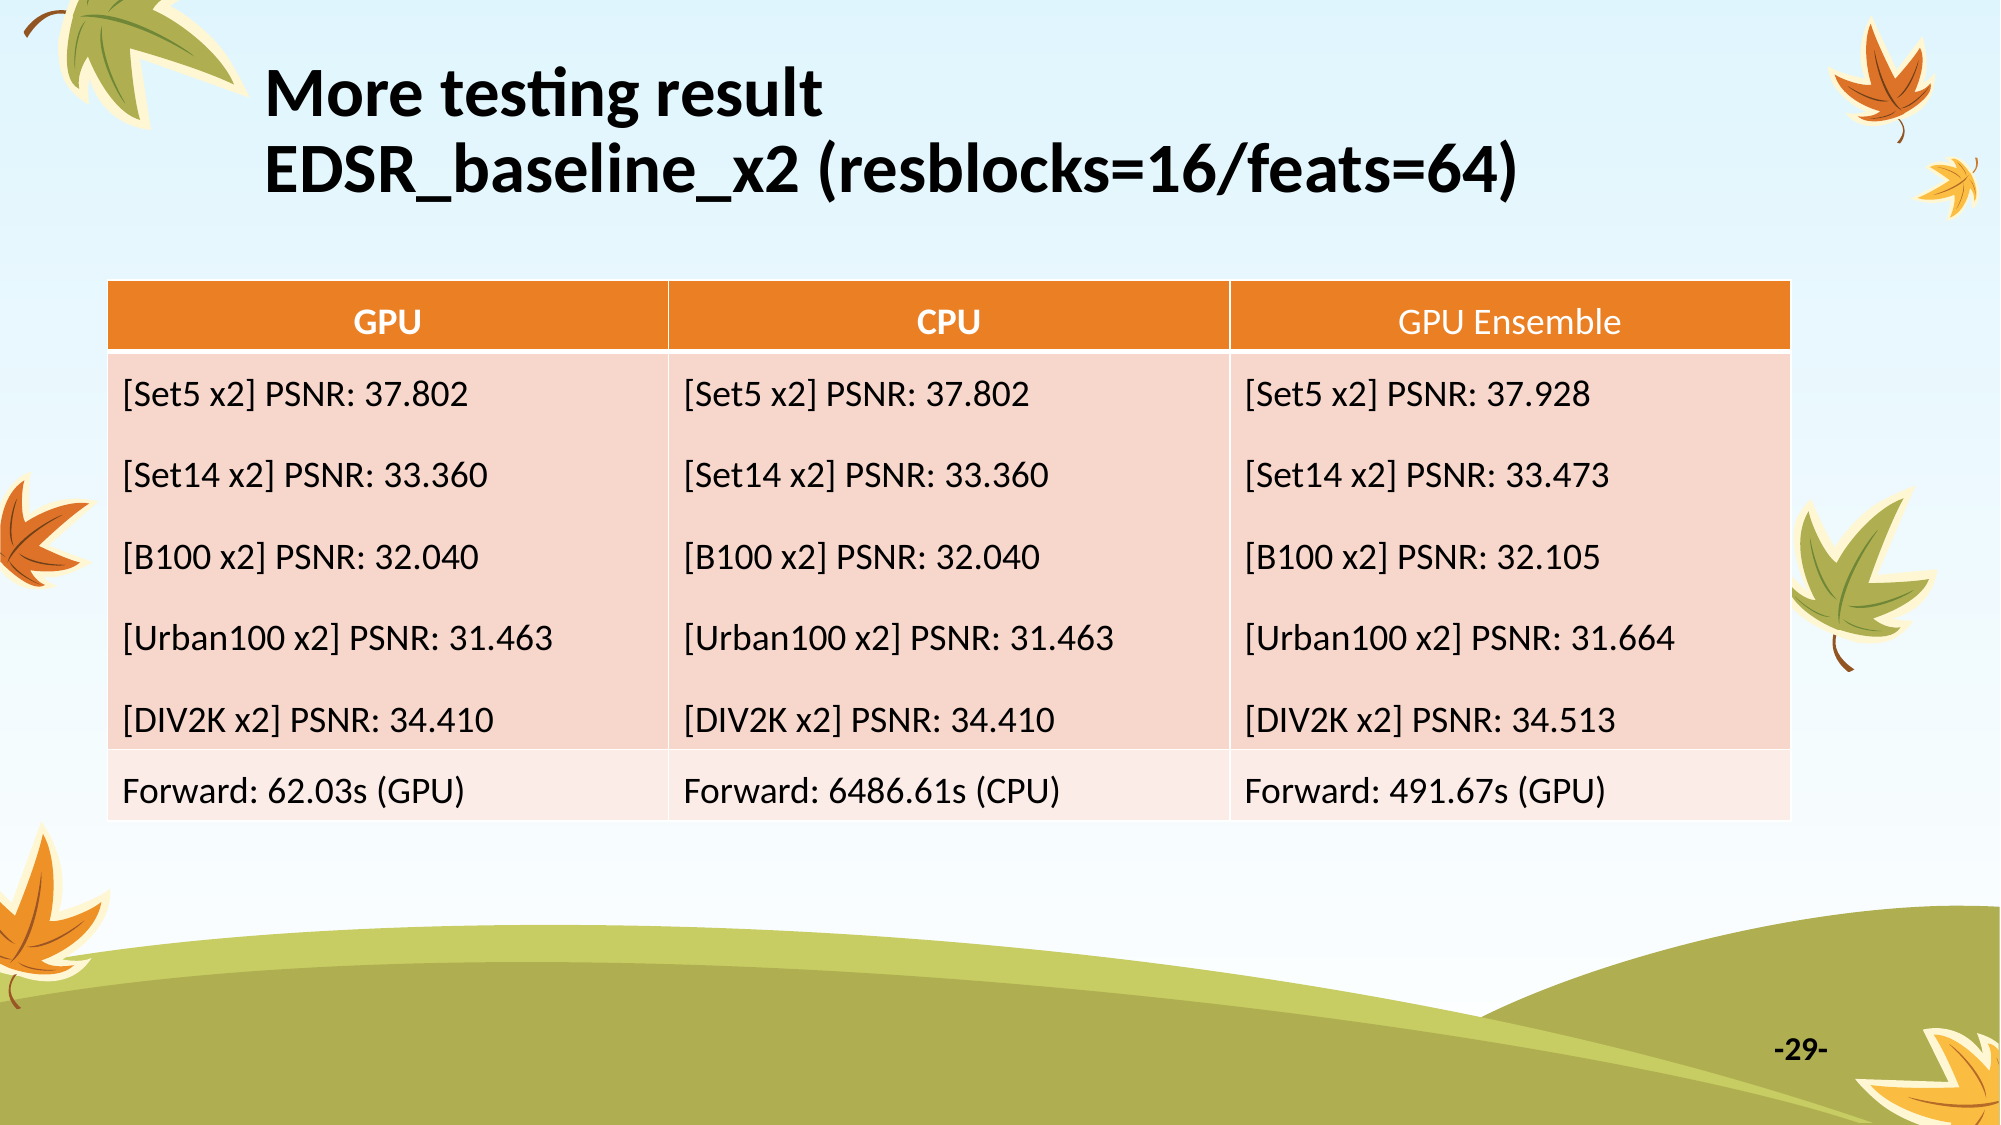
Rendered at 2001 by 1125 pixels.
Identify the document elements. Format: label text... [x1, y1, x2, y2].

table_cell Forward: 491.67s (GPU) [1231, 750, 1790, 820]
table_header GPU [108, 281, 668, 349]
table_cell Forward: 6486.61s (CPU) [669, 750, 1229, 820]
table_header GPU Ensemble [1231, 281, 1790, 349]
table_header CPU [669, 281, 1229, 349]
table_cell [Set5 x2] PSNR: 37.802 [Set14 x2] PSNR: 33.360 [B100 x2] PSNR: 32.040 [Urban100 x2] PSNR: 31.463 [DIV2K x2] PSNR: 34.410 [669, 354, 1229, 749]
table_cell Forward: 62.03s (GPU) [108, 750, 668, 820]
title More testing result EDSR_baseline_x2 (resblocks=16/feats=64) [249, 12, 1749, 216]
table_cell [Set5 x2] PSNR: 37.802 [Set14 x2] PSNR: 33.360 [B100 x2] PSNR: 32.040 [Urban100 x2] PSNR: 31.463 [DIV2K x2] PSNR: 34.410 [108, 354, 668, 749]
table_cell [Set5 x2] PSNR: 37.928 [Set14 x2] PSNR: 33.473 [B100 x2] PSNR: 32.105 [Urban100 x2] PSNR: 31.664 [DIV2K x2] PSNR: 34.513 [1231, 354, 1790, 749]
